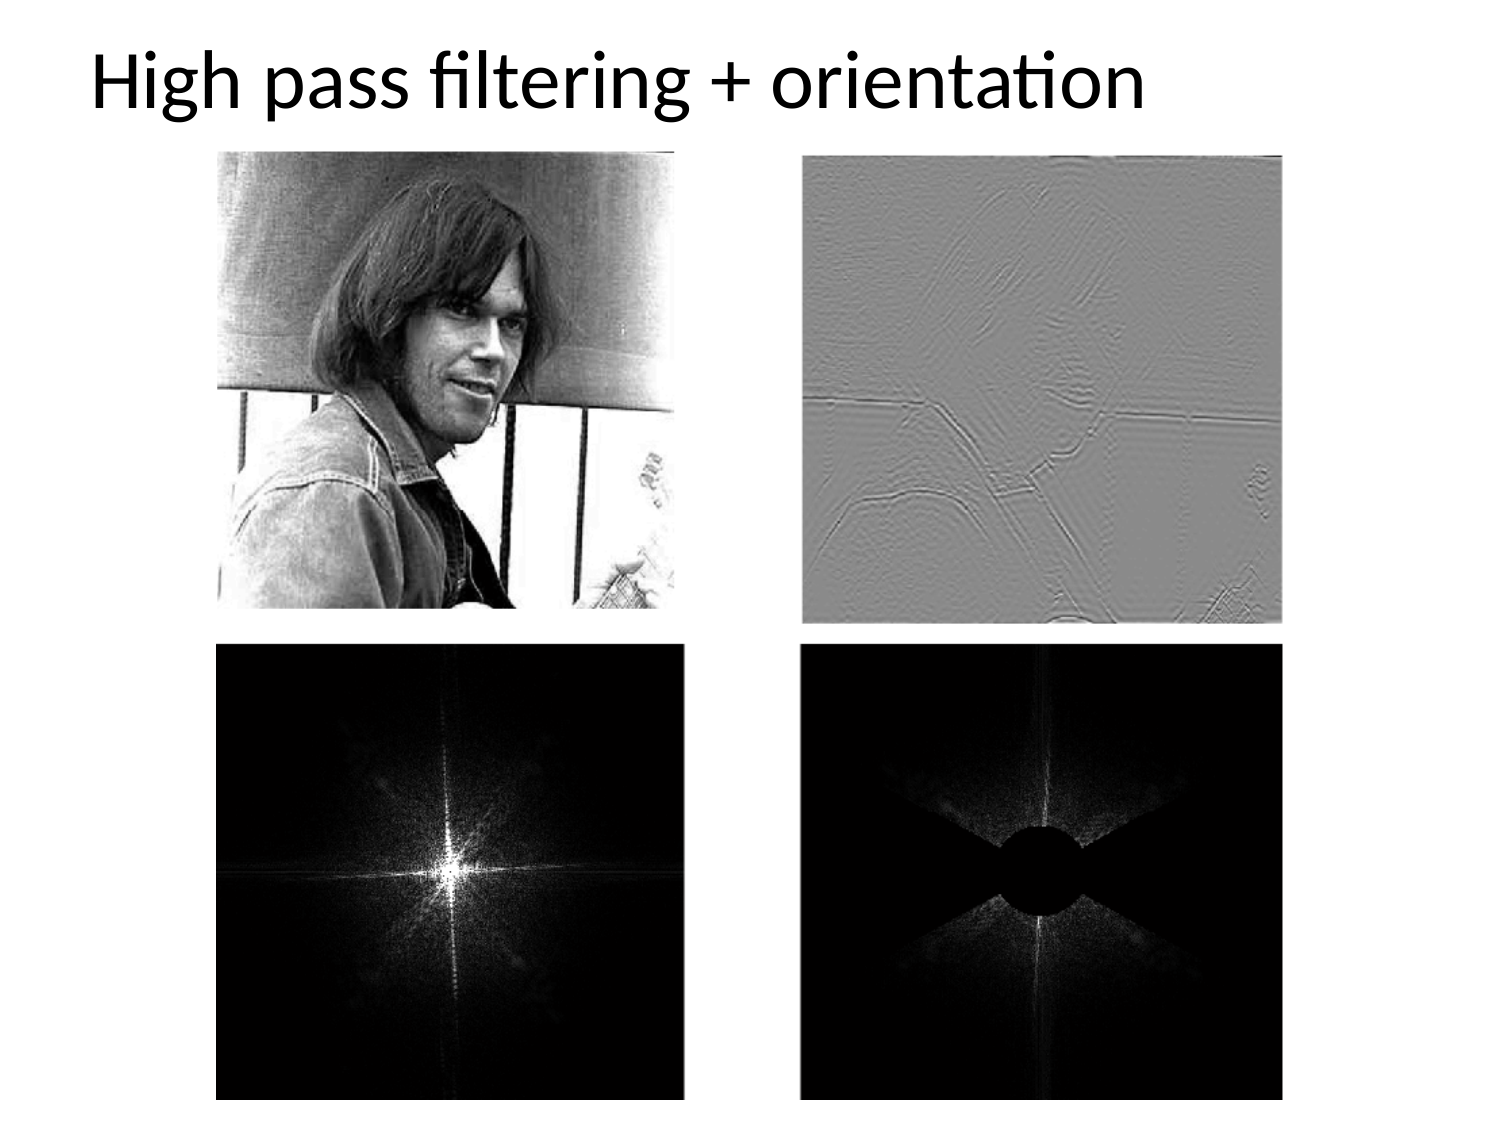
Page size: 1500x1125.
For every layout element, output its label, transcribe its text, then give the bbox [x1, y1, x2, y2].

picture [216, 149, 1284, 1100]
title High pass filtering + orientation [75, 0, 1425, 150]
